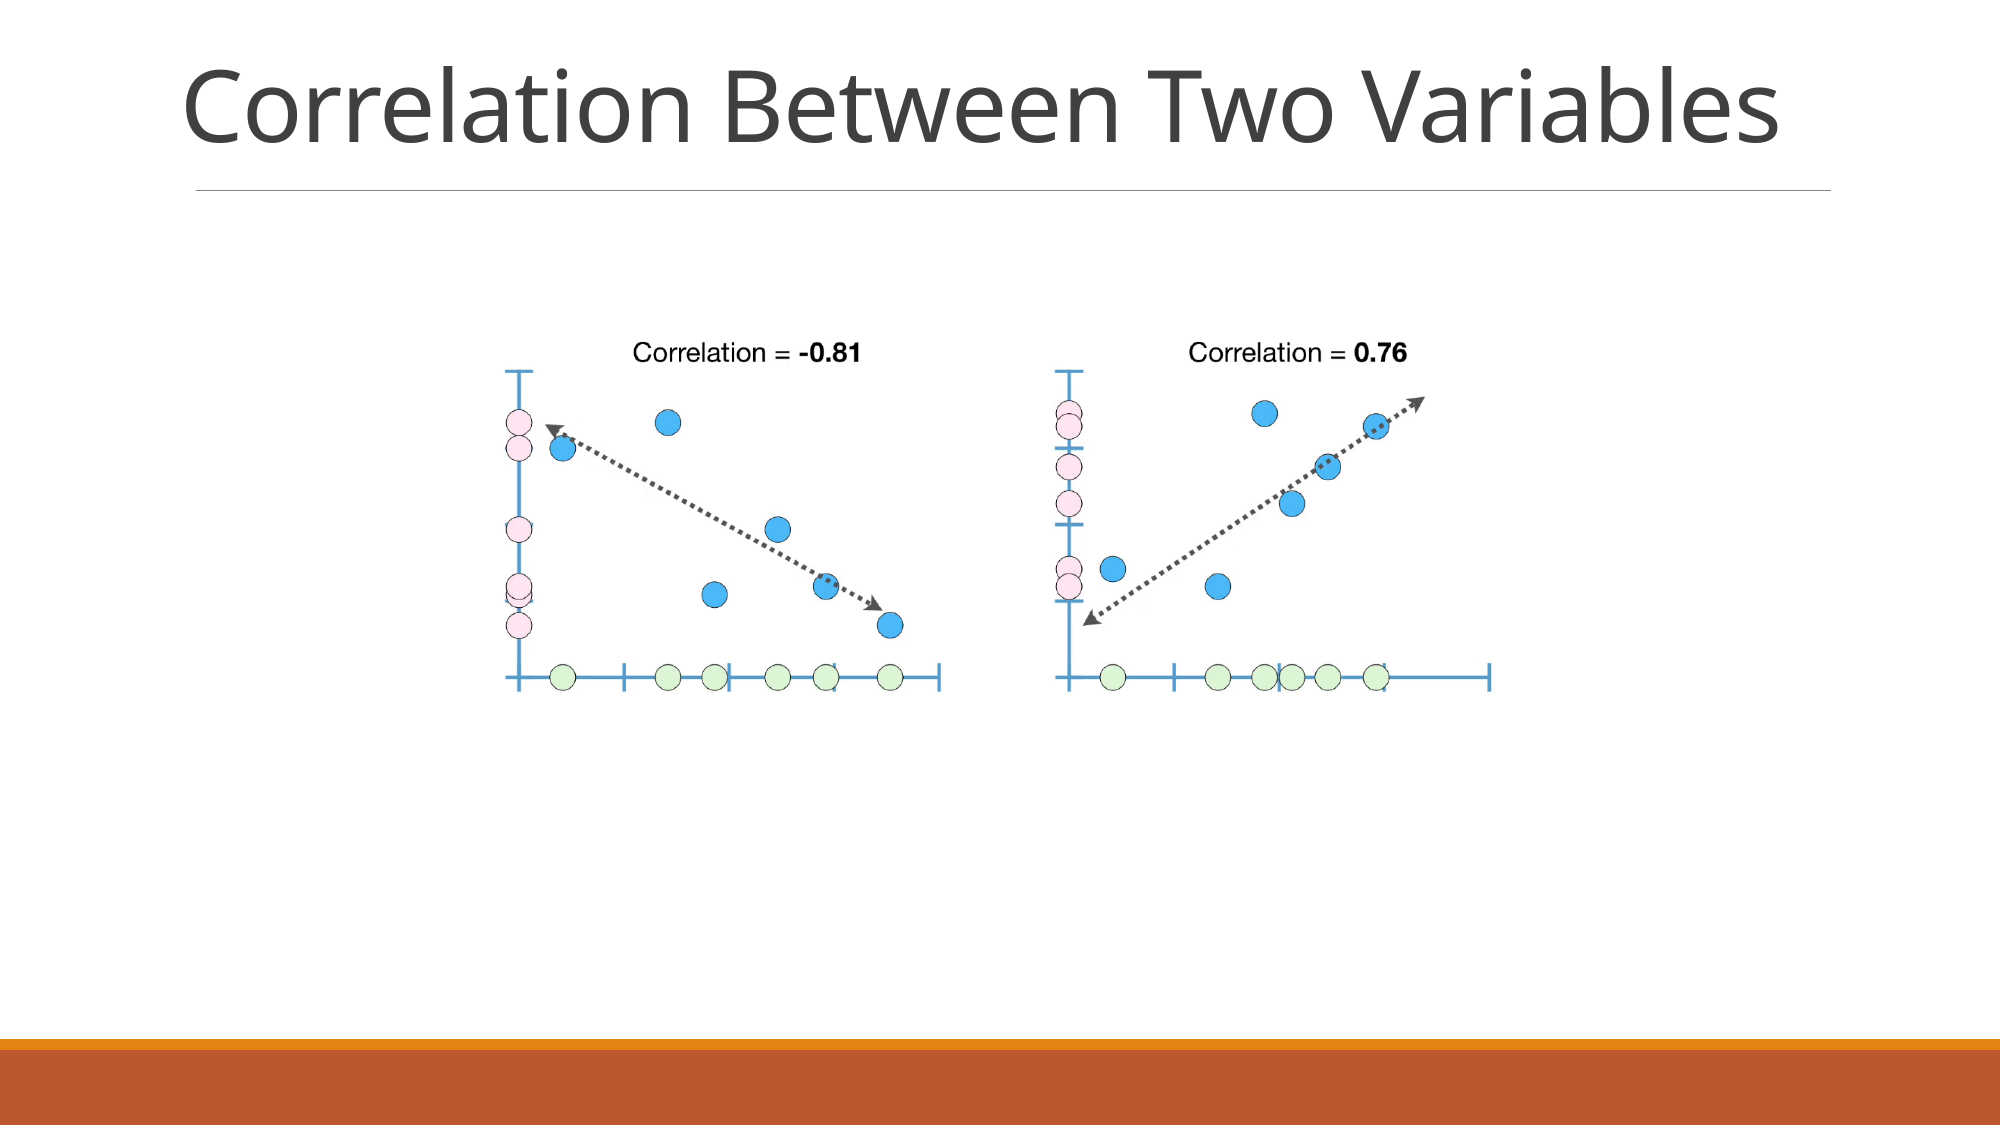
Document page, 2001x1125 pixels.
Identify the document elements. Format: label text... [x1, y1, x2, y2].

picture [488, 312, 1497, 703]
title Correlation Between Two Variables [165, 8, 1815, 171]
